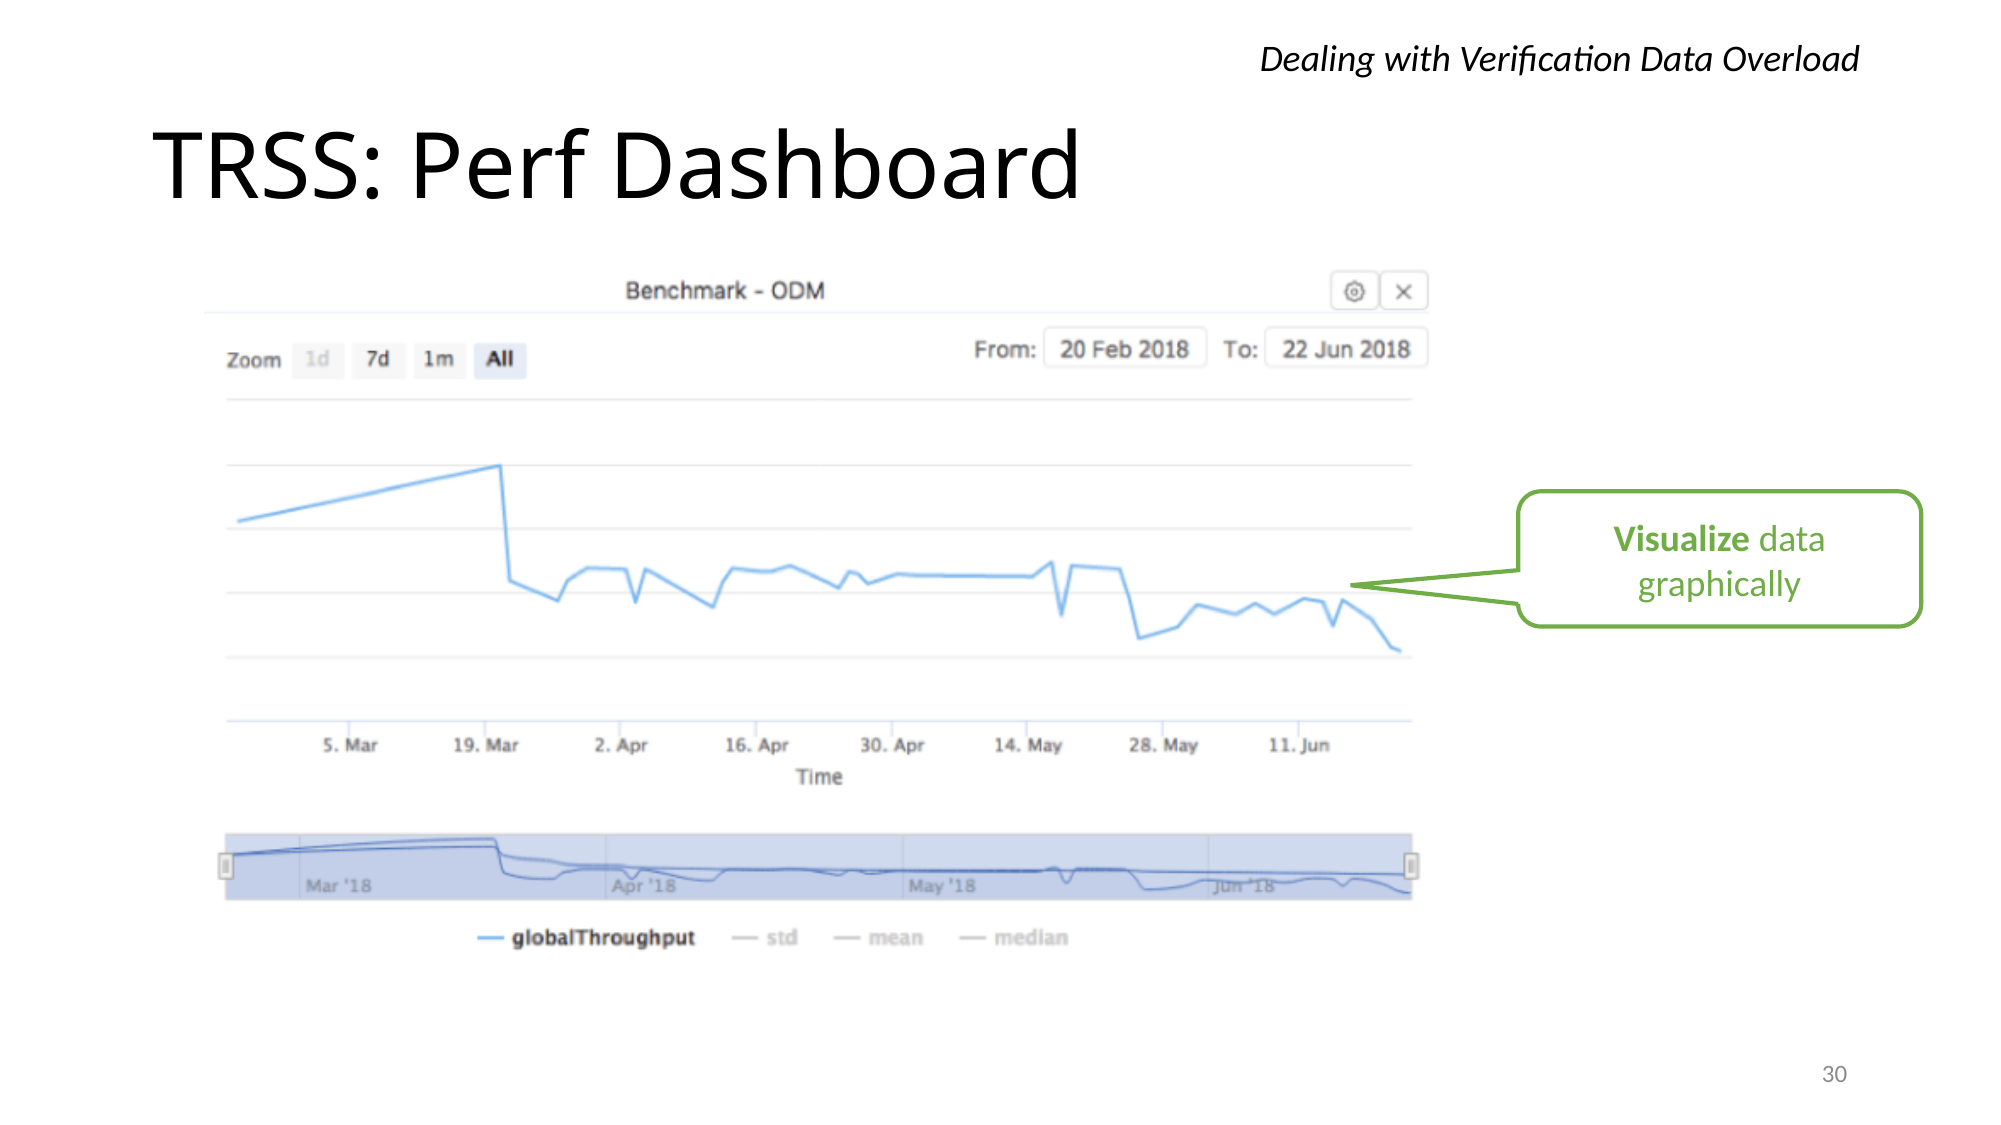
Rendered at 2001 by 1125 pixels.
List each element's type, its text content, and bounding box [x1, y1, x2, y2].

text_box Visualize data graphically [1436, 490, 1923, 628]
list Dealing with Verification Data Overload [601, 22, 1876, 97]
slide_number 30 [1412, 1042, 1863, 1103]
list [204, 263, 1436, 965]
title TRSS: Perf Dashboard [137, 59, 1863, 278]
